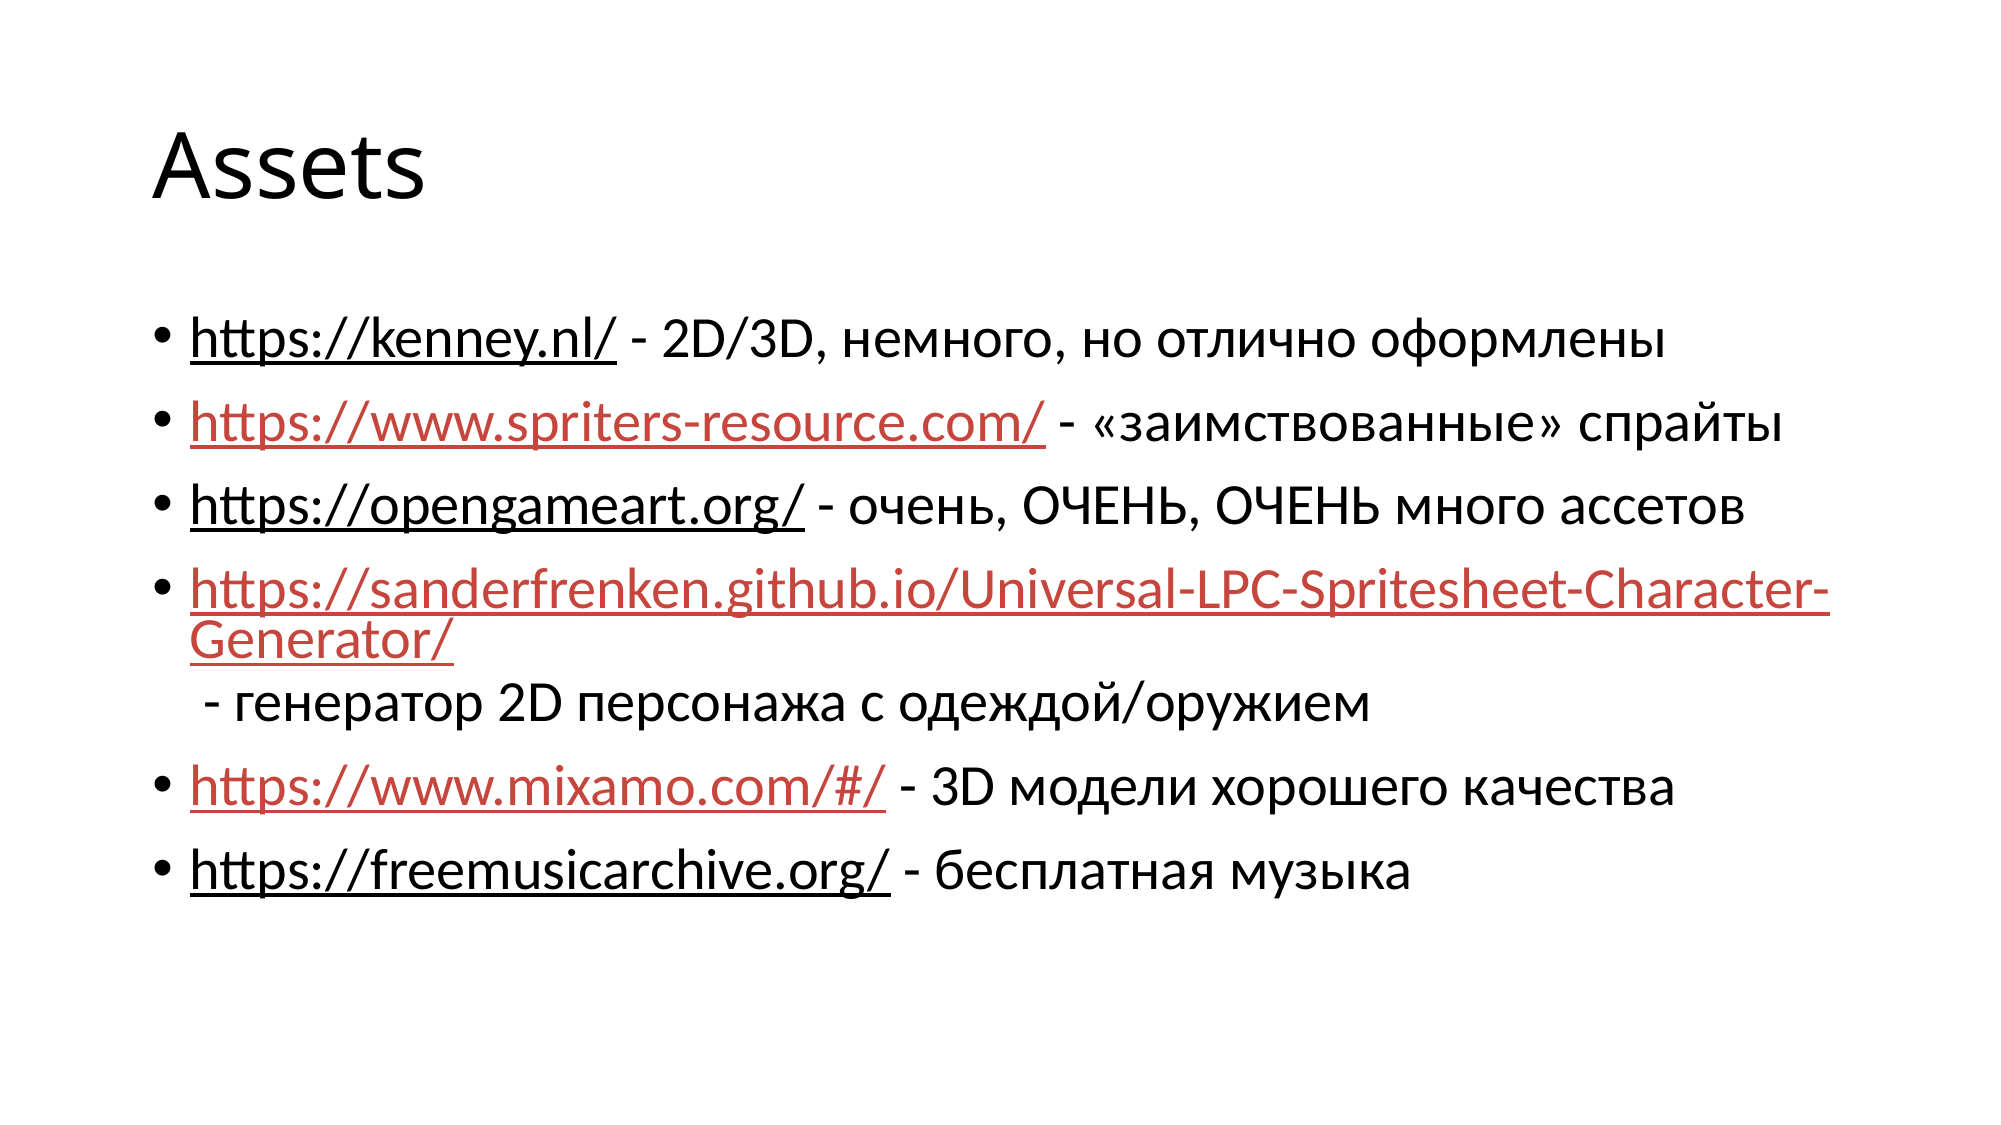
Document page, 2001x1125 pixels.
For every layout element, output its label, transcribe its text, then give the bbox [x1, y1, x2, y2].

list https://kenney.nl/ - 2D/3D, немного, но отлично оформлены https://www.spriters-resource.com/ - «заимствованные» спрайты https://opengameart.org/ - очень, ОЧЕНЬ, ОЧЕНЬ много ассетов https://sanderfrenken.github.io/Universal-LPC-Spritesheet-Character-Generator/ - генератор 2D персонажа с одеждой/оружием https://www.mixamo.com/#/ - 3D модели хорошего качества https://freemusicarchive.org/ - бесплатная музыка [137, 299, 1863, 1014]
title Assets [137, 59, 1863, 278]
